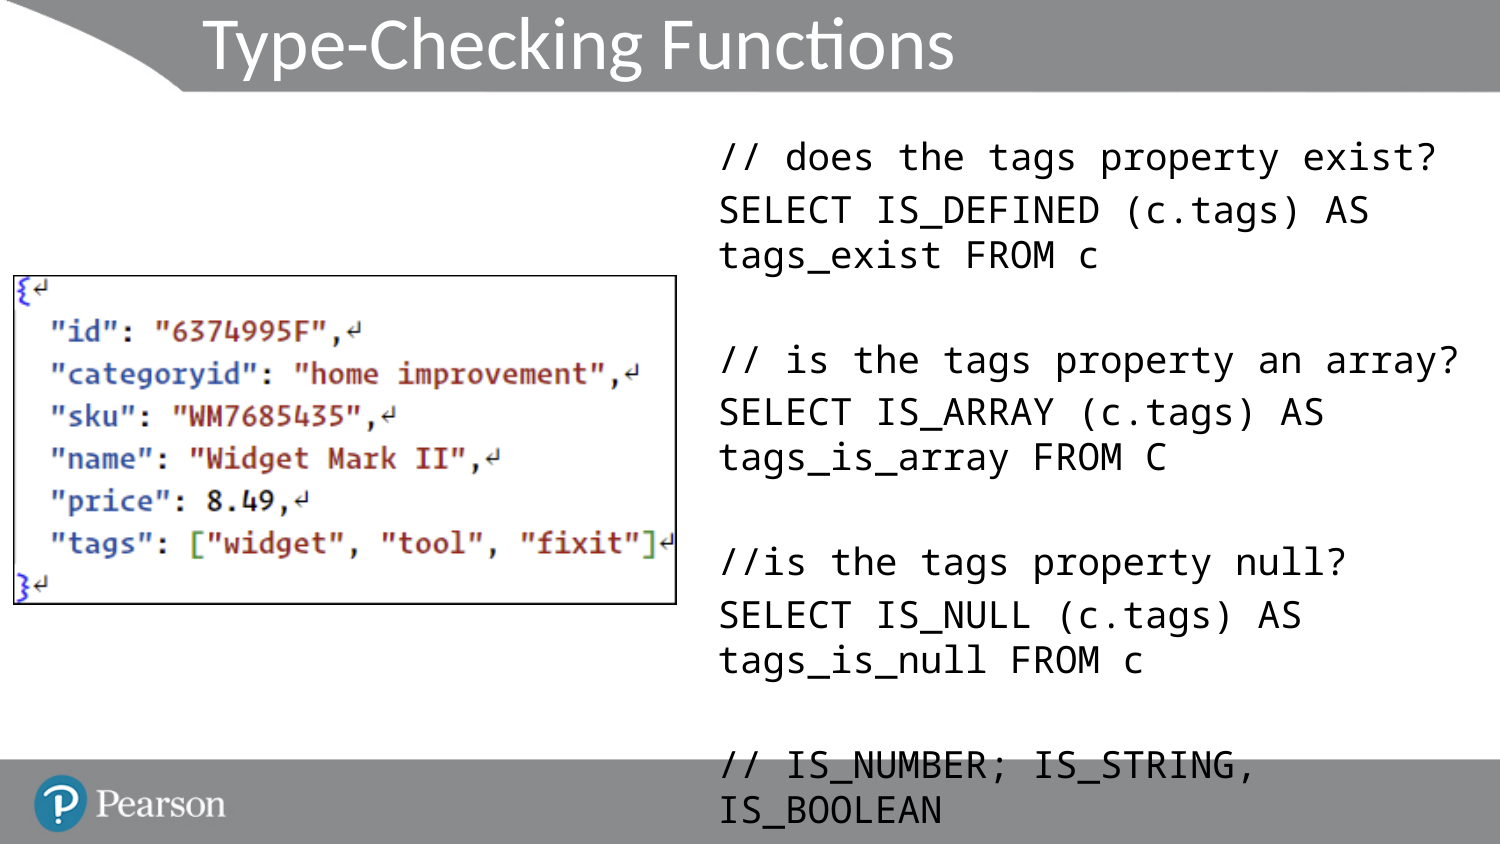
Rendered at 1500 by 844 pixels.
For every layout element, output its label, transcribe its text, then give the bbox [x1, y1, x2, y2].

picture [0, 0, 1500, 844]
title Type-Checking Functions [187, 0, 1426, 79]
list // does the tags property exist? SELECT IS_DEFINED (c.tags) AS tags_exist FROM c // is the tags property an array? SELECT IS_ARRAY (c.tags) AS tags_is_array FROM C //is the tags property null? SELECT IS_NULL (c.tags) AS tags_is_null FROM c // IS_NUMBER; IS_STRING, IS_BOOLEAN [702, 125, 1487, 815]
